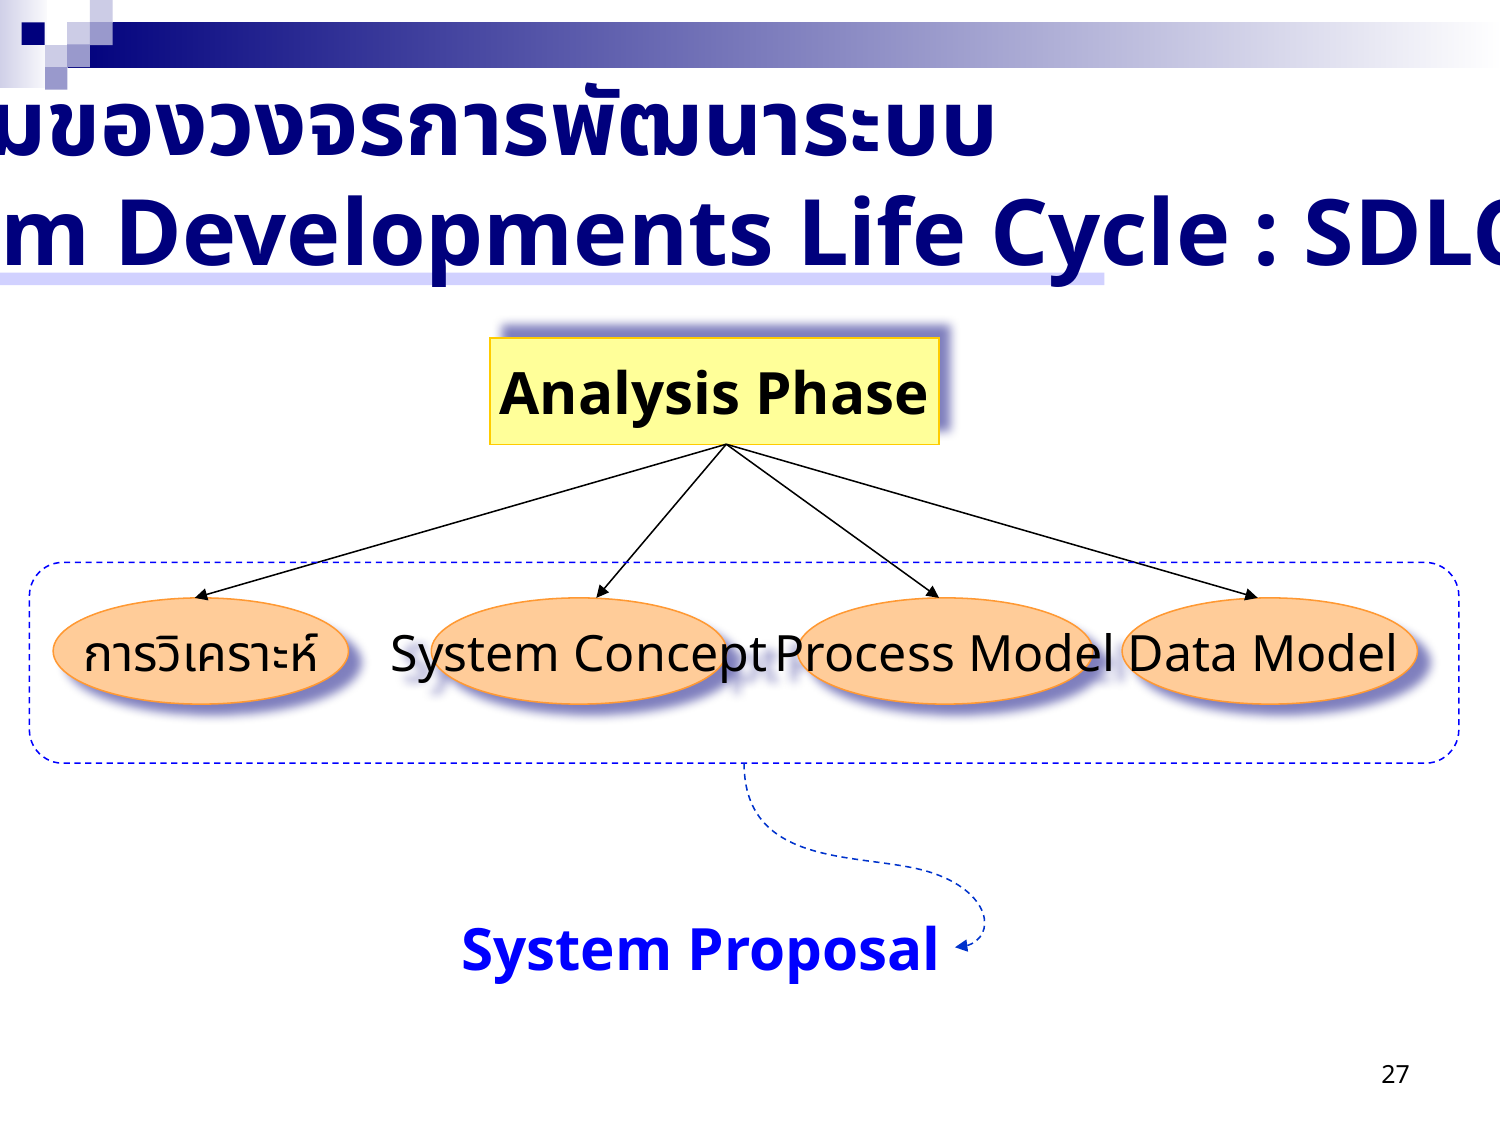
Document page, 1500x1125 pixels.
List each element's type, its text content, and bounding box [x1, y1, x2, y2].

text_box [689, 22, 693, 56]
text_box Analysis Phase [490, 337, 939, 445]
slide_number 27 [1074, 1024, 1426, 1101]
text_box ภาพรวมของวงจรการพัฒนาระบบ (System Developments Life Cycle : SDLC) [0, 56, 1500, 292]
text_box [705, 801, 891, 910]
text_box System Proposal [446, 904, 955, 990]
text_box [29, 562, 1459, 764]
